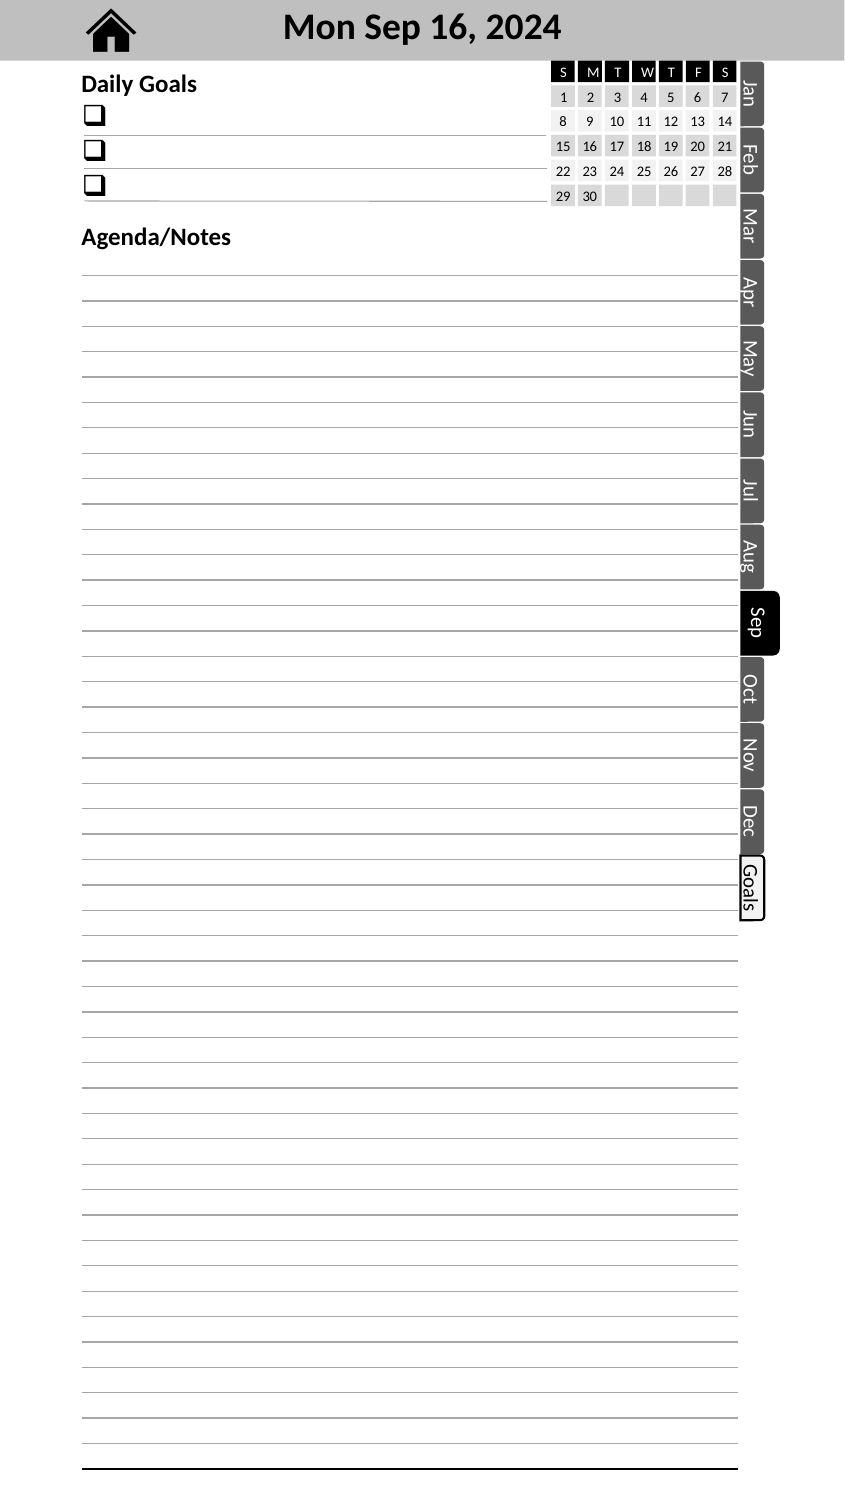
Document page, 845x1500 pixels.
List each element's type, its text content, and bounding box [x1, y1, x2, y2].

list Mon Sep 16, 2024 [190, 0, 655, 61]
picture [82, 1, 140, 59]
